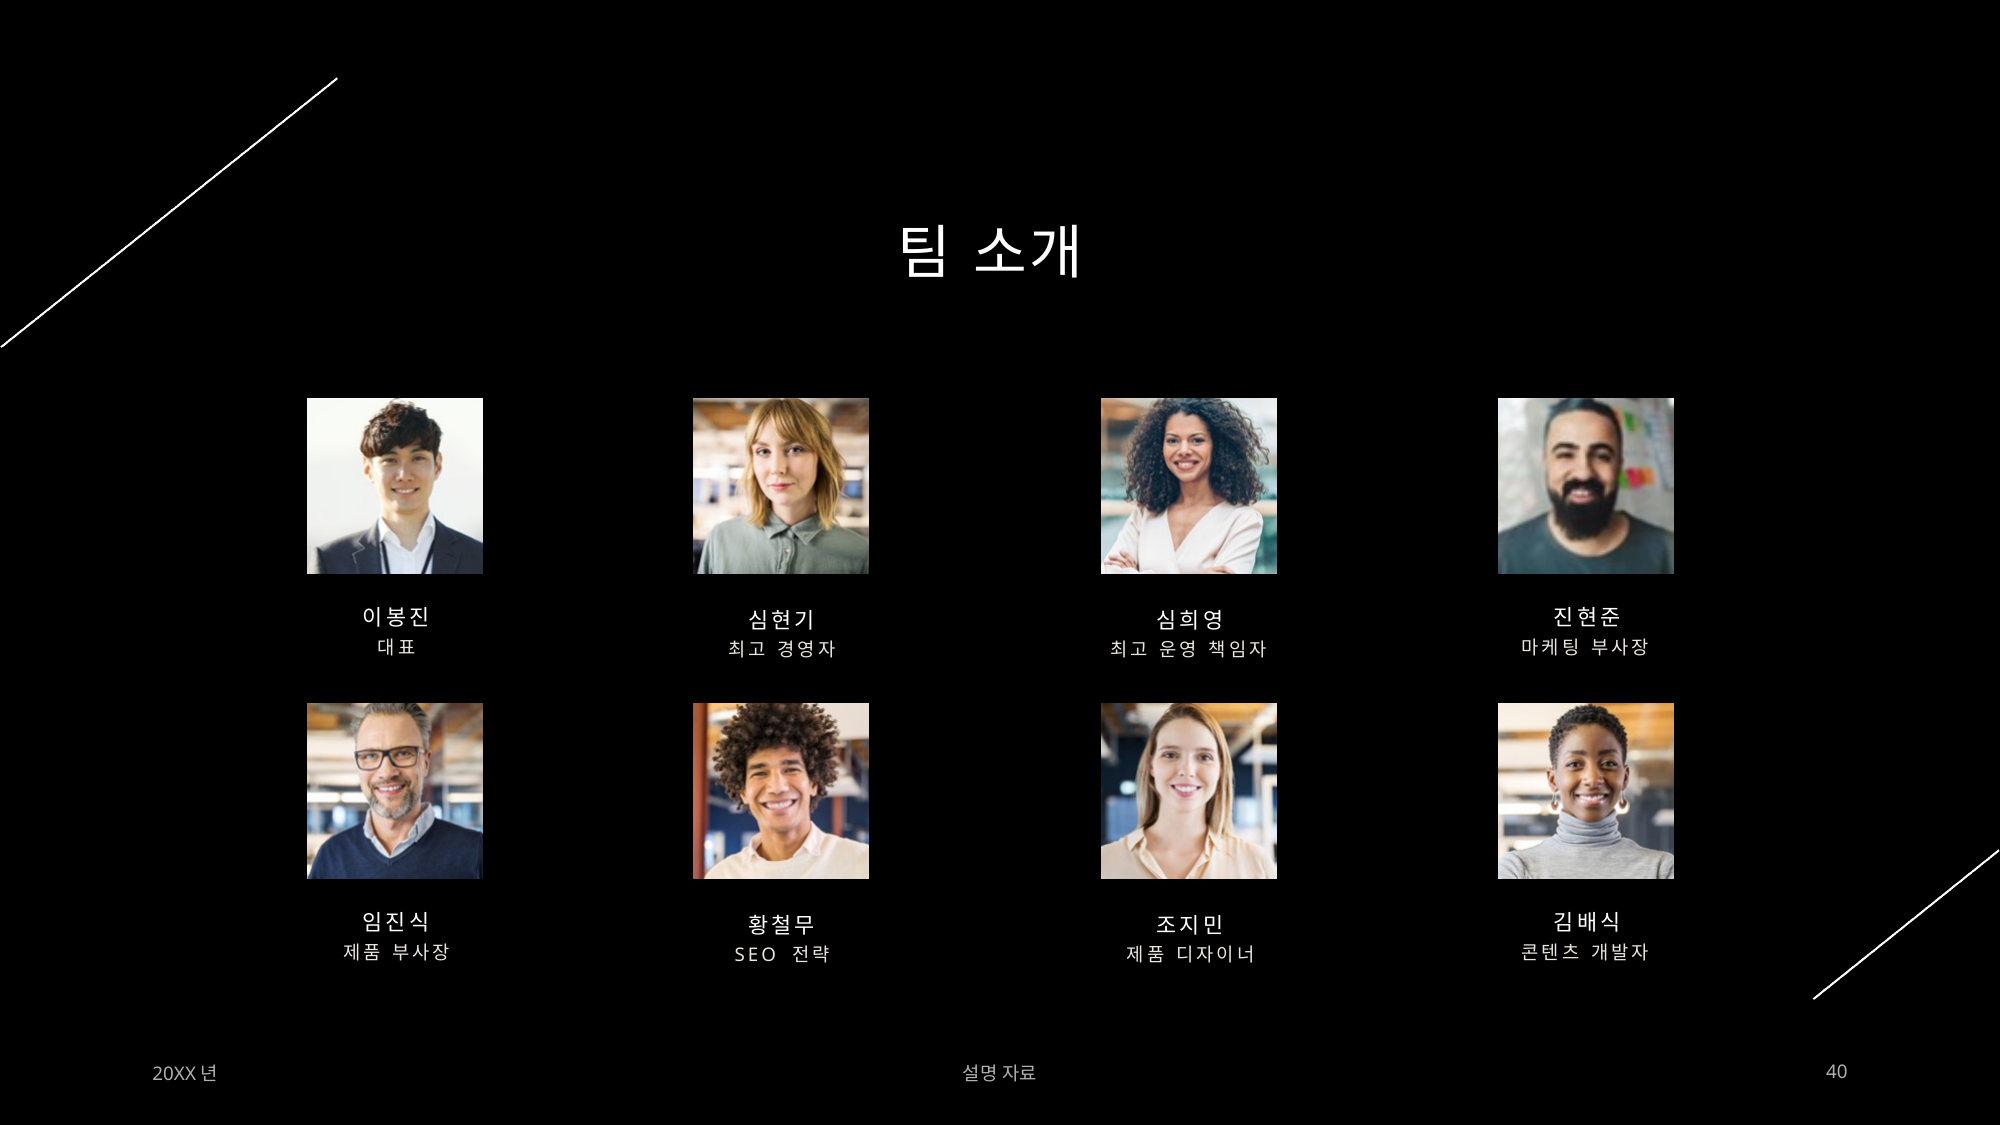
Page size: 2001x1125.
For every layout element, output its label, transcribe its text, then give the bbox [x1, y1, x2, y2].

list 대표 [228, 620, 566, 677]
picture [693, 398, 869, 574]
list SEO 전략 [613, 927, 951, 984]
picture [307, 703, 483, 879]
picture [307, 398, 483, 574]
picture [1101, 703, 1277, 879]
list 황철무 [631, 906, 932, 927]
slide_number 20XX년 [137, 1042, 588, 1103]
picture [1812, 849, 2000, 1000]
list 제품 부사장 [228, 925, 566, 982]
list 최고 운영 책임자 [1020, 622, 1358, 680]
list 김배식 [1436, 904, 1737, 925]
list 제품 디자이너 [1021, 927, 1360, 984]
footer 설명 자료 [662, 1042, 1338, 1103]
list 조지민 [1040, 906, 1340, 927]
picture [1498, 398, 1674, 574]
list 심희영 [1040, 601, 1340, 622]
picture [1498, 703, 1674, 879]
list 마케팅 부사장 [1416, 620, 1754, 677]
list 이봉진 [246, 599, 547, 620]
list 최고 경영자 [613, 622, 951, 680]
list 콘텐츠 개발자 [1416, 925, 1754, 982]
list 임진식 [246, 904, 547, 925]
slide_number 40 [1412, 1042, 1863, 1103]
picture [1101, 398, 1277, 574]
list 심현기 [631, 601, 932, 622]
picture [0, 77, 338, 348]
list 진현준 [1436, 599, 1737, 620]
picture [693, 703, 869, 879]
title 팀 소개 [309, 146, 1691, 364]
